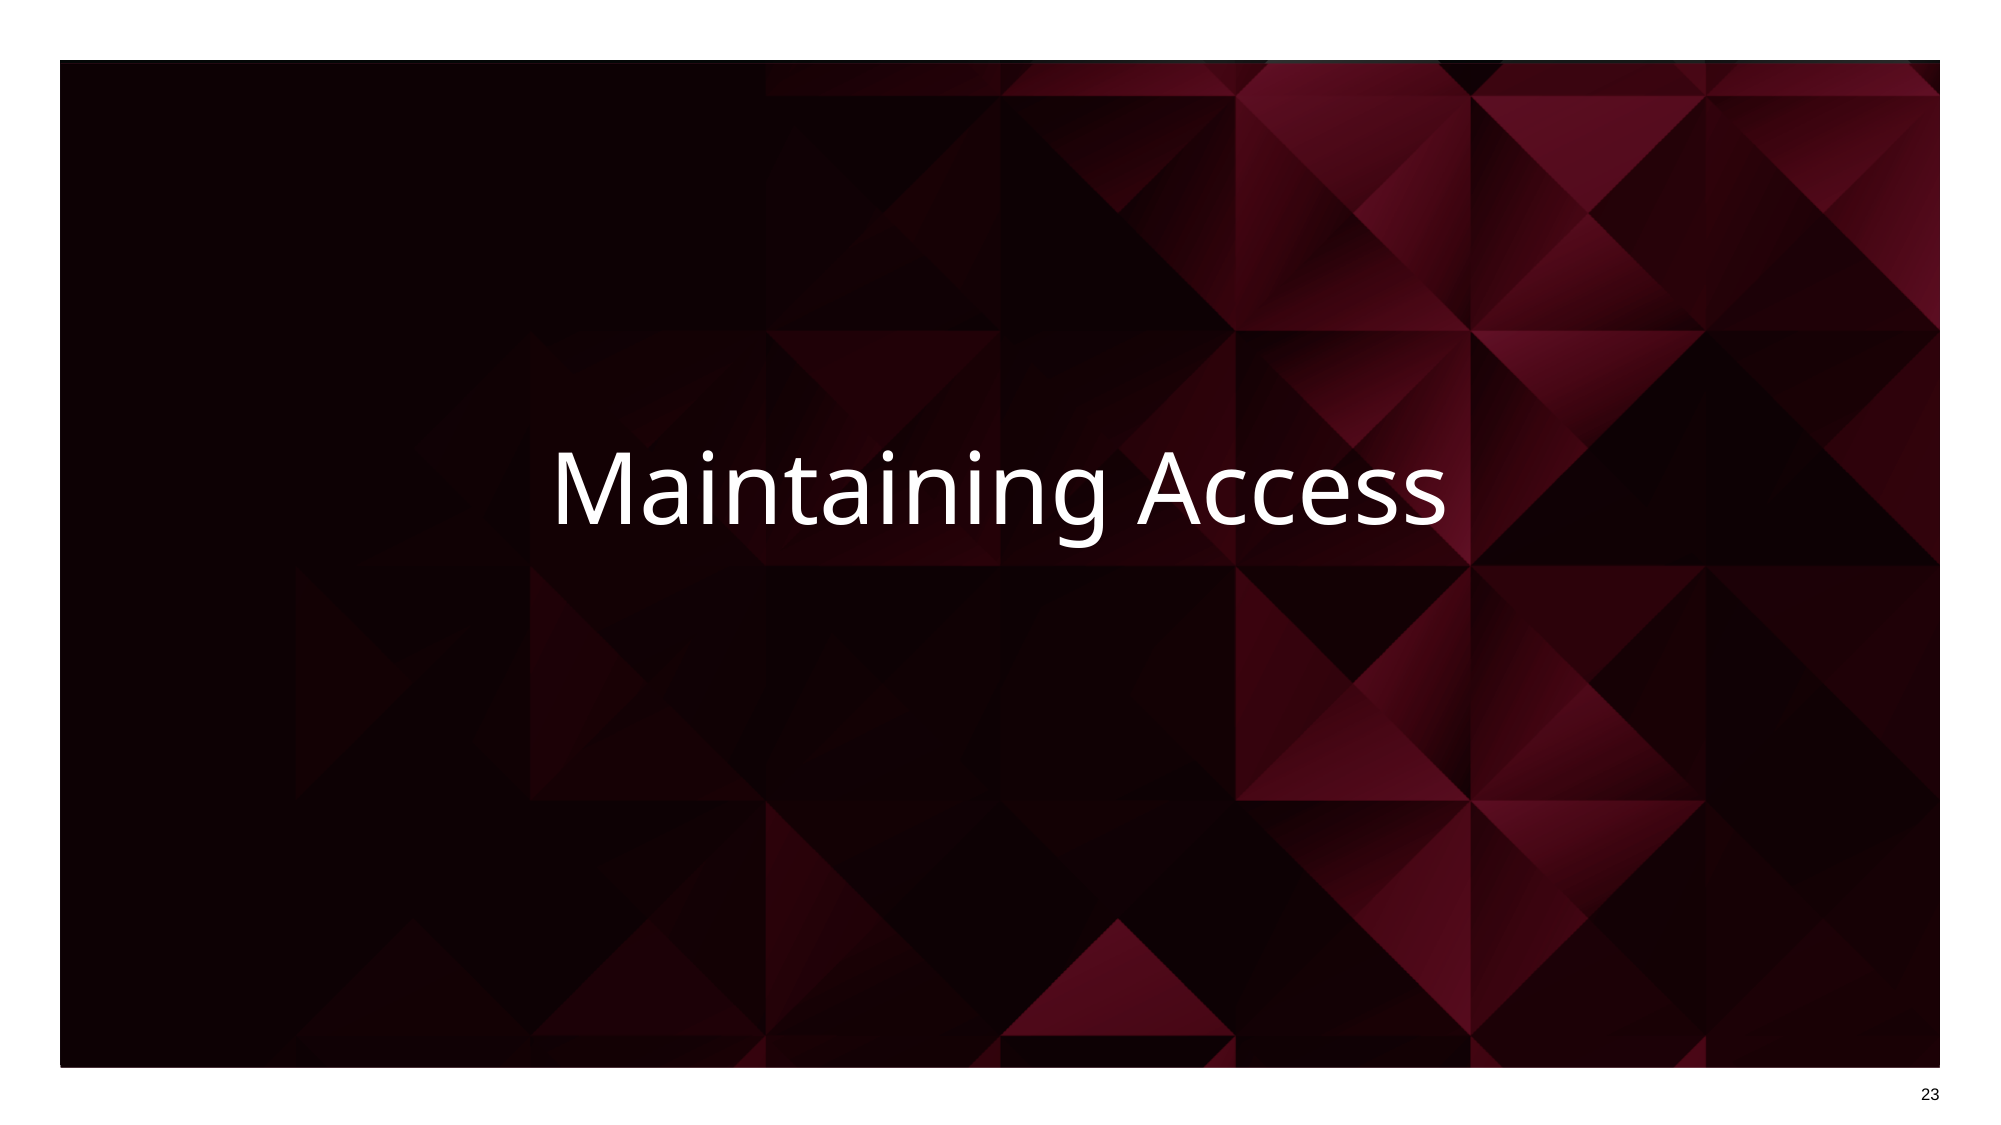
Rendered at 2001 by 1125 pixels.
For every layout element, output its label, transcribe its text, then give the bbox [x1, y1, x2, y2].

text_box ‹#› [1882, 1084, 1940, 1108]
picture [59, 60, 1940, 1069]
